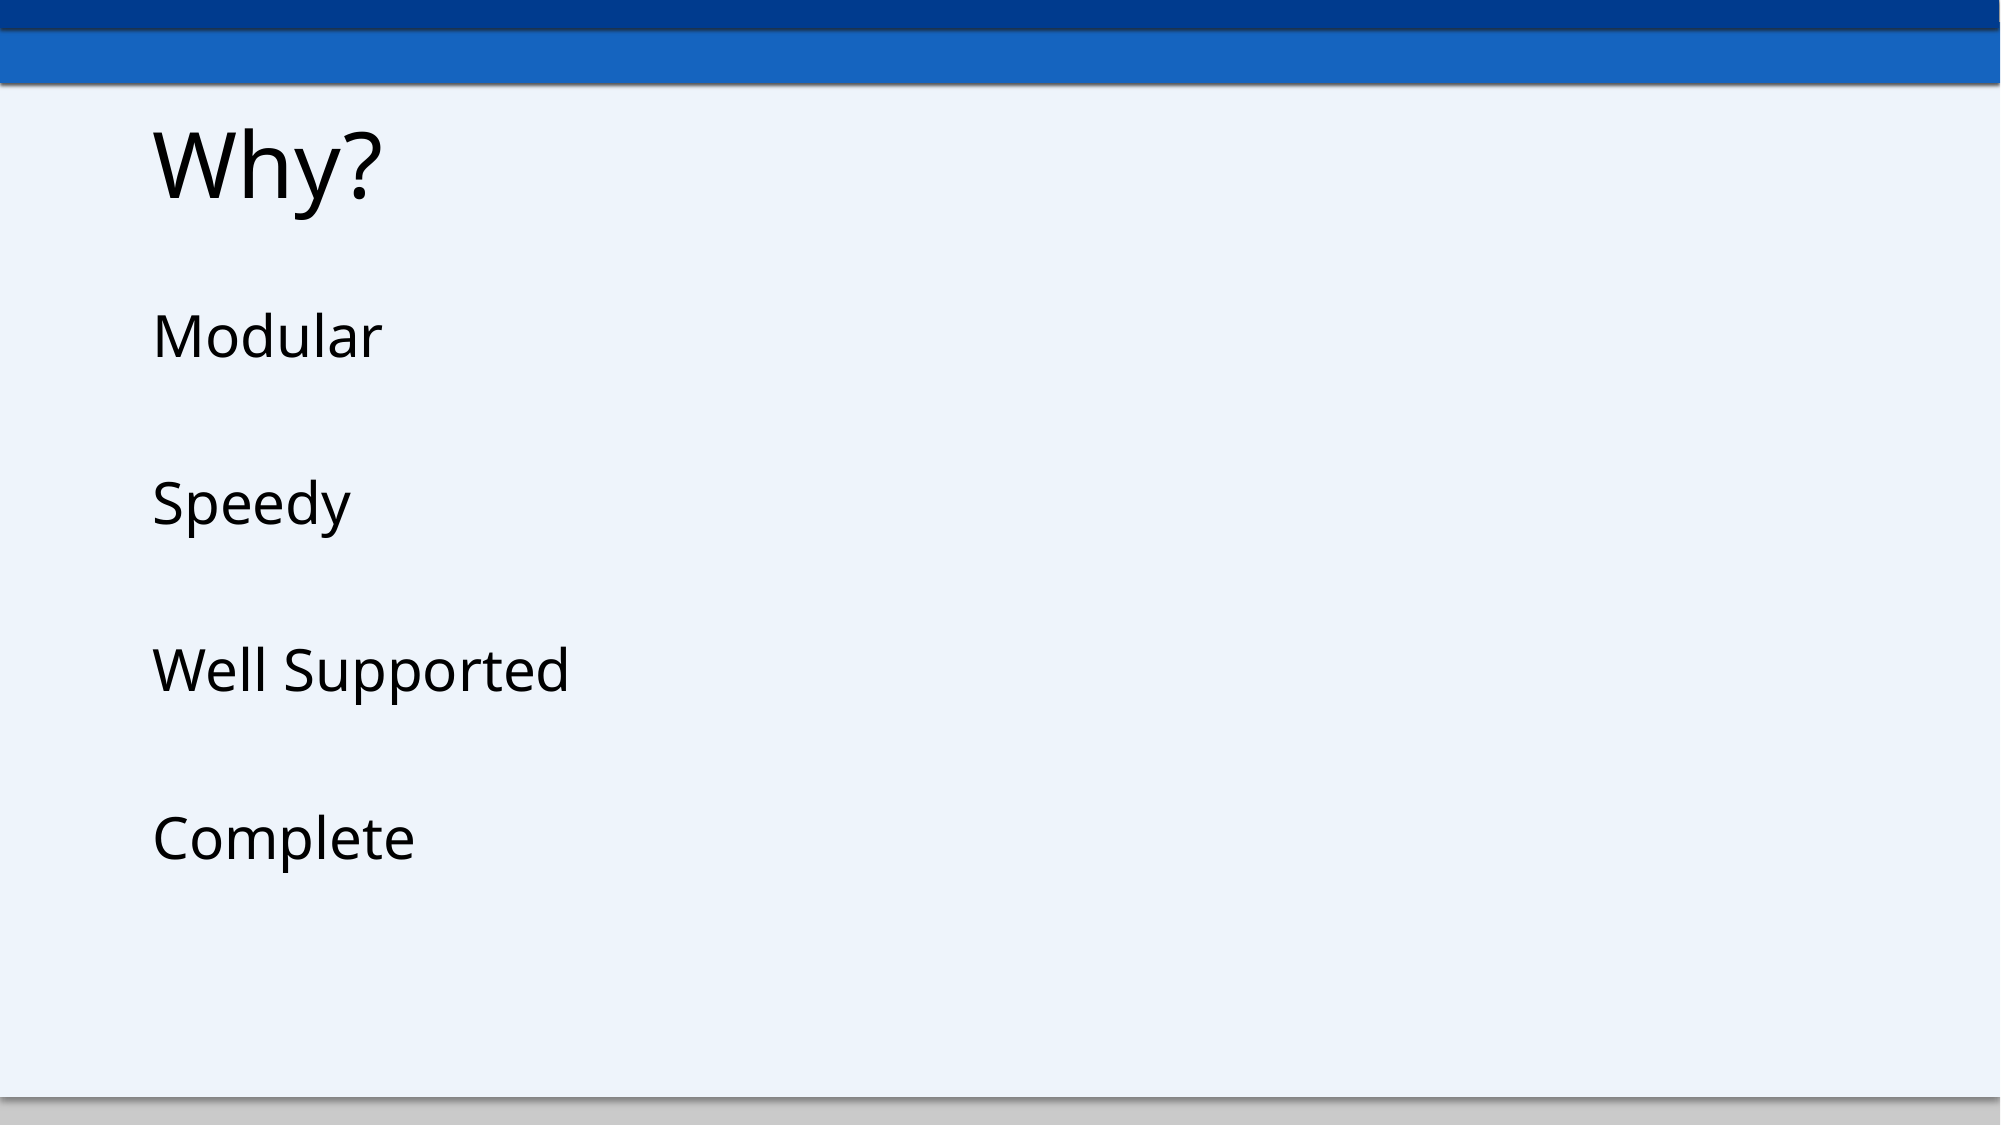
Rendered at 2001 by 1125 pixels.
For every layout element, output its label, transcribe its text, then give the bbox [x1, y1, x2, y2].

picture [0, 0, 2001, 1125]
title Why? [137, 59, 1863, 278]
list Modular Speedy Well Supported Complete [137, 299, 1863, 1014]
